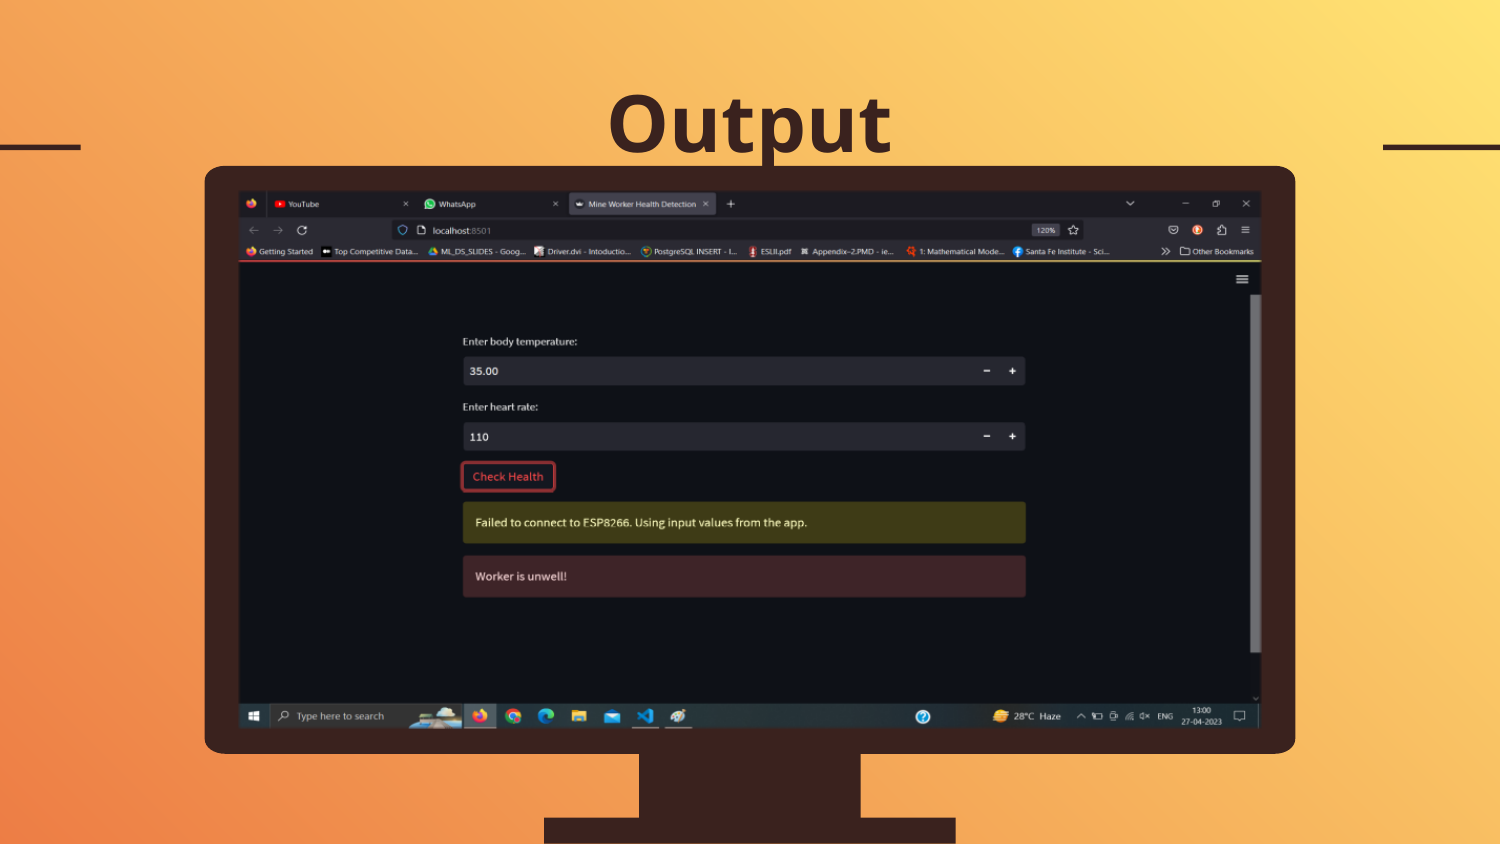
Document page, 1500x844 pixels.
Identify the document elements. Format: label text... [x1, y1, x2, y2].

title Output [116, 58, 1384, 154]
picture [238, 190, 1263, 729]
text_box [204, 165, 1296, 844]
